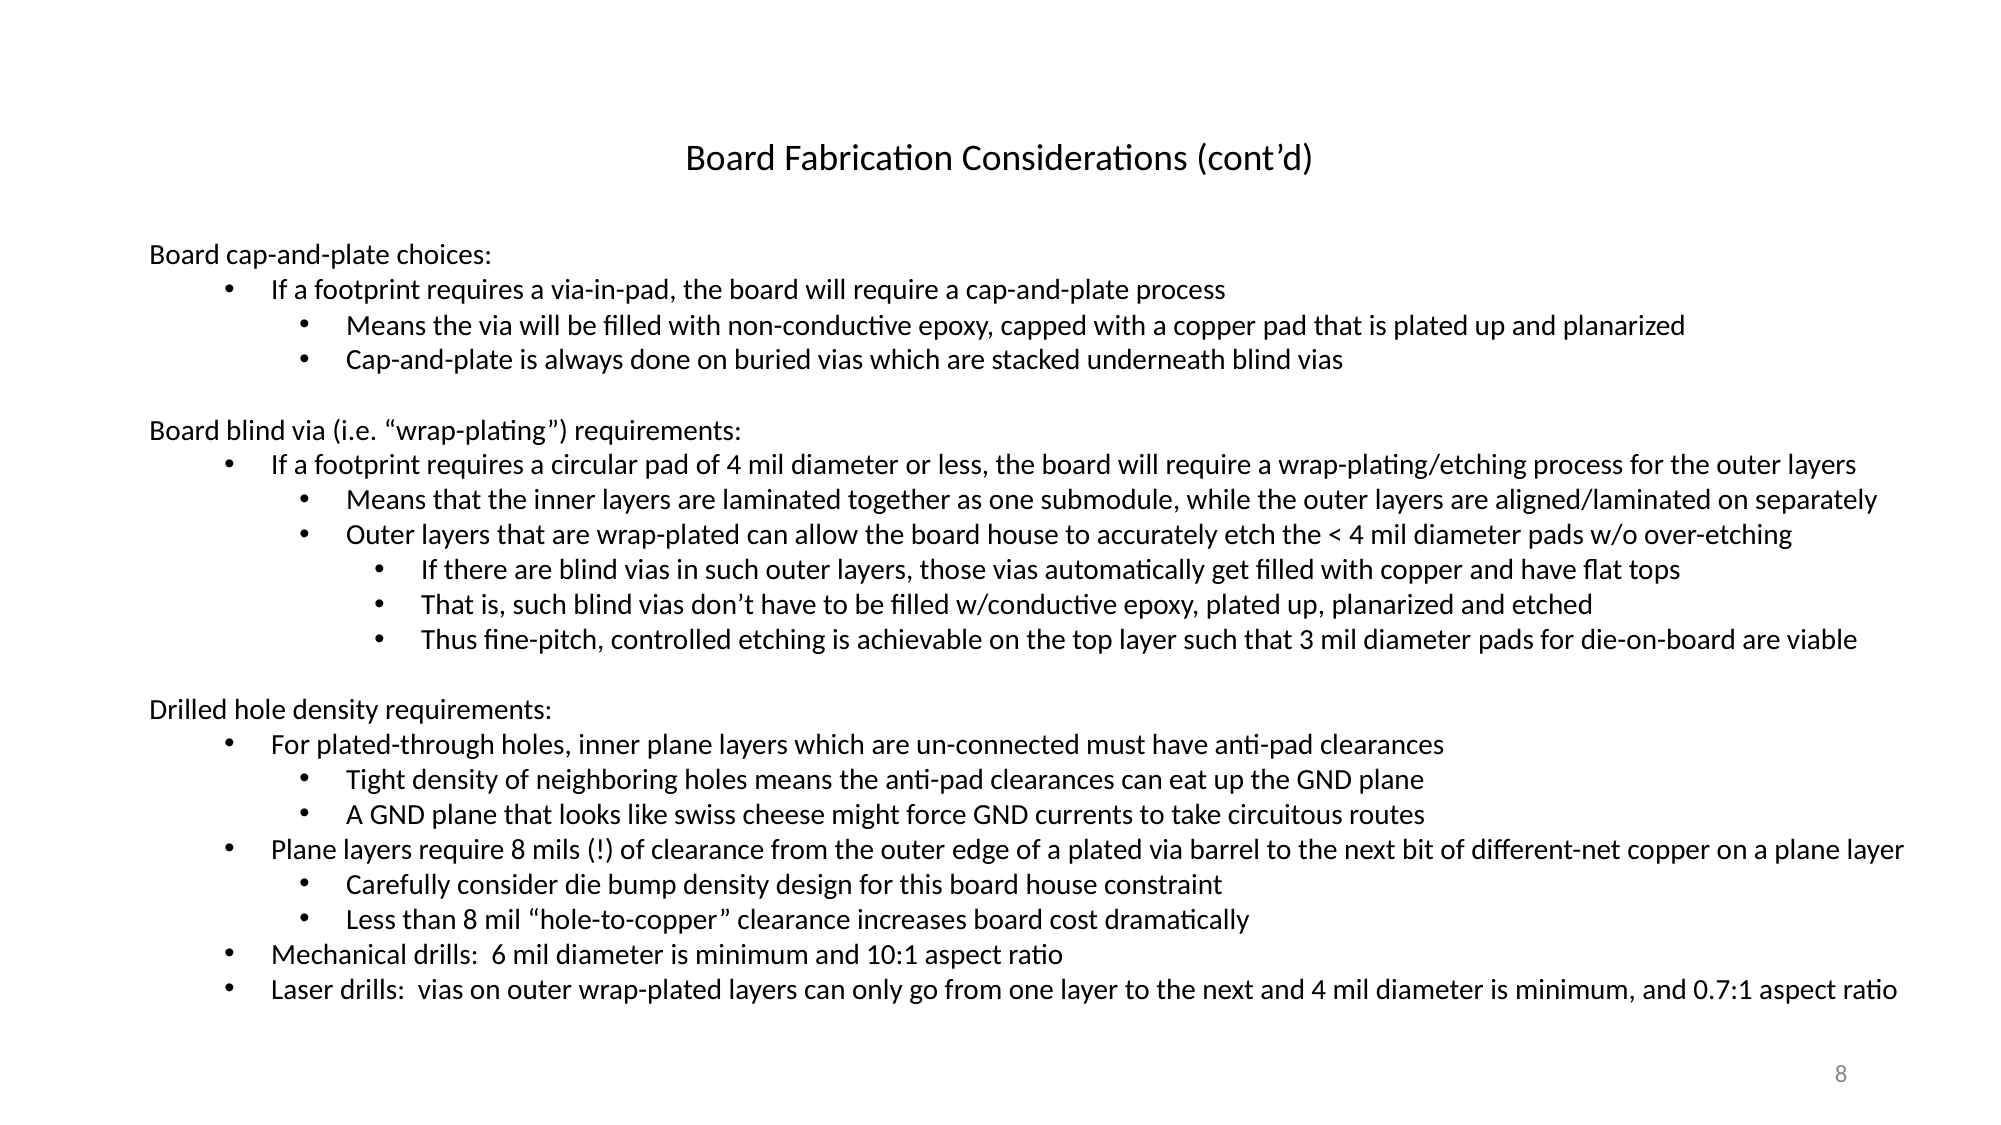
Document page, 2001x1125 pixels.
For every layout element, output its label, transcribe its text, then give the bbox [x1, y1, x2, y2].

text_box Board cap-and-plate choices: If a footprint requires a via-in-pad, the board will require a cap-and-plate process Means the via will be filled with non-conductive epoxy, capped with a copper pad that is plated up and planarized Cap-and-plate is always done on buried vias which are stacked underneath blind vias Board blind via (i.e. “wrap-plating”) requirements: If a footprint requires a circular pad of 4 mil diameter or less, the board will require a wrap-plating/etching process for the outer layers Means that the inner layers are laminated together as one submodule, while the outer layers are aligned/laminated on separately Outer layers that are wrap-plated can allow the board house to accurately etch the < 4 mil diameter pads w/o over-etching If there are blind vias in such outer layers, those vias automatically get filled with copper and have flat tops That is, such blind vias don’t have to be filled w/conductive epoxy, plated up, planarized and etched Thus fine-pitch, controlled etching is achievable on the top layer such that 3 mil diameter pads for die-on-board are viable Drilled hole density requirements: For plated-through holes, inner plane layers which are un-connected must have anti-pad clearances Tight density of neighboring holes means the anti-pad clearances can eat up the GND plane A GND plane that looks like swiss cheese might force GND currents to take circuitous routes Plane layers require 8 mils (!) of clearance from the outer edge of a plated via barrel to the next bit of different-net copper on a plane layer Carefully consider die bump density design for this board house constraint Less than 8 mil “hole-to-copper” clearance increases board cost dramatically Mechanical drills: 6 mil diameter is minimum and 10:1 aspect ratio Laser drills: vias on outer wrap-plated layers can only go from one layer to the next and 4 mil diameter is minimum, and 0.7:1 aspect ratio [134, 228, 1991, 1013]
slide_number ‹#› [1412, 1042, 1863, 1103]
text_box Board Fabrication Considerations (cont’d) [366, 125, 1633, 186]
